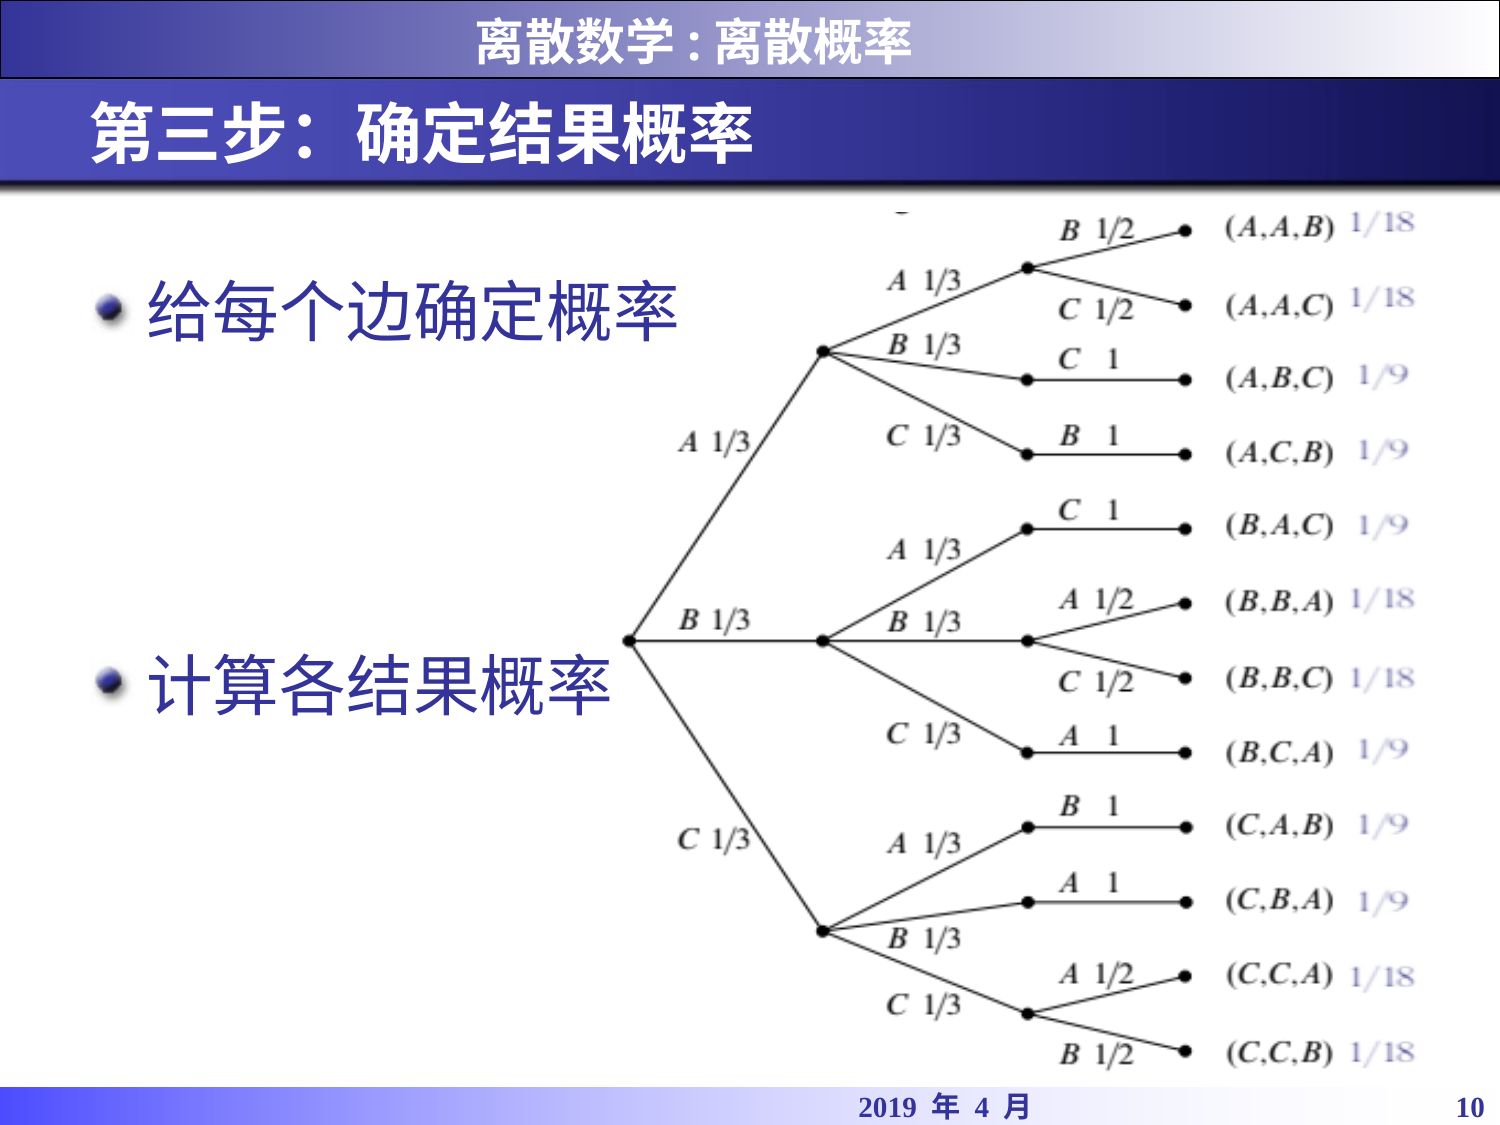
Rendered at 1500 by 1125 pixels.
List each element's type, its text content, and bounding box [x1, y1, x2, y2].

picture [90, 659, 137, 707]
picture [0, 79, 1500, 197]
picture [90, 286, 137, 334]
picture [612, 199, 1453, 1073]
title 第三步：确定结果概率 [73, 90, 1424, 173]
